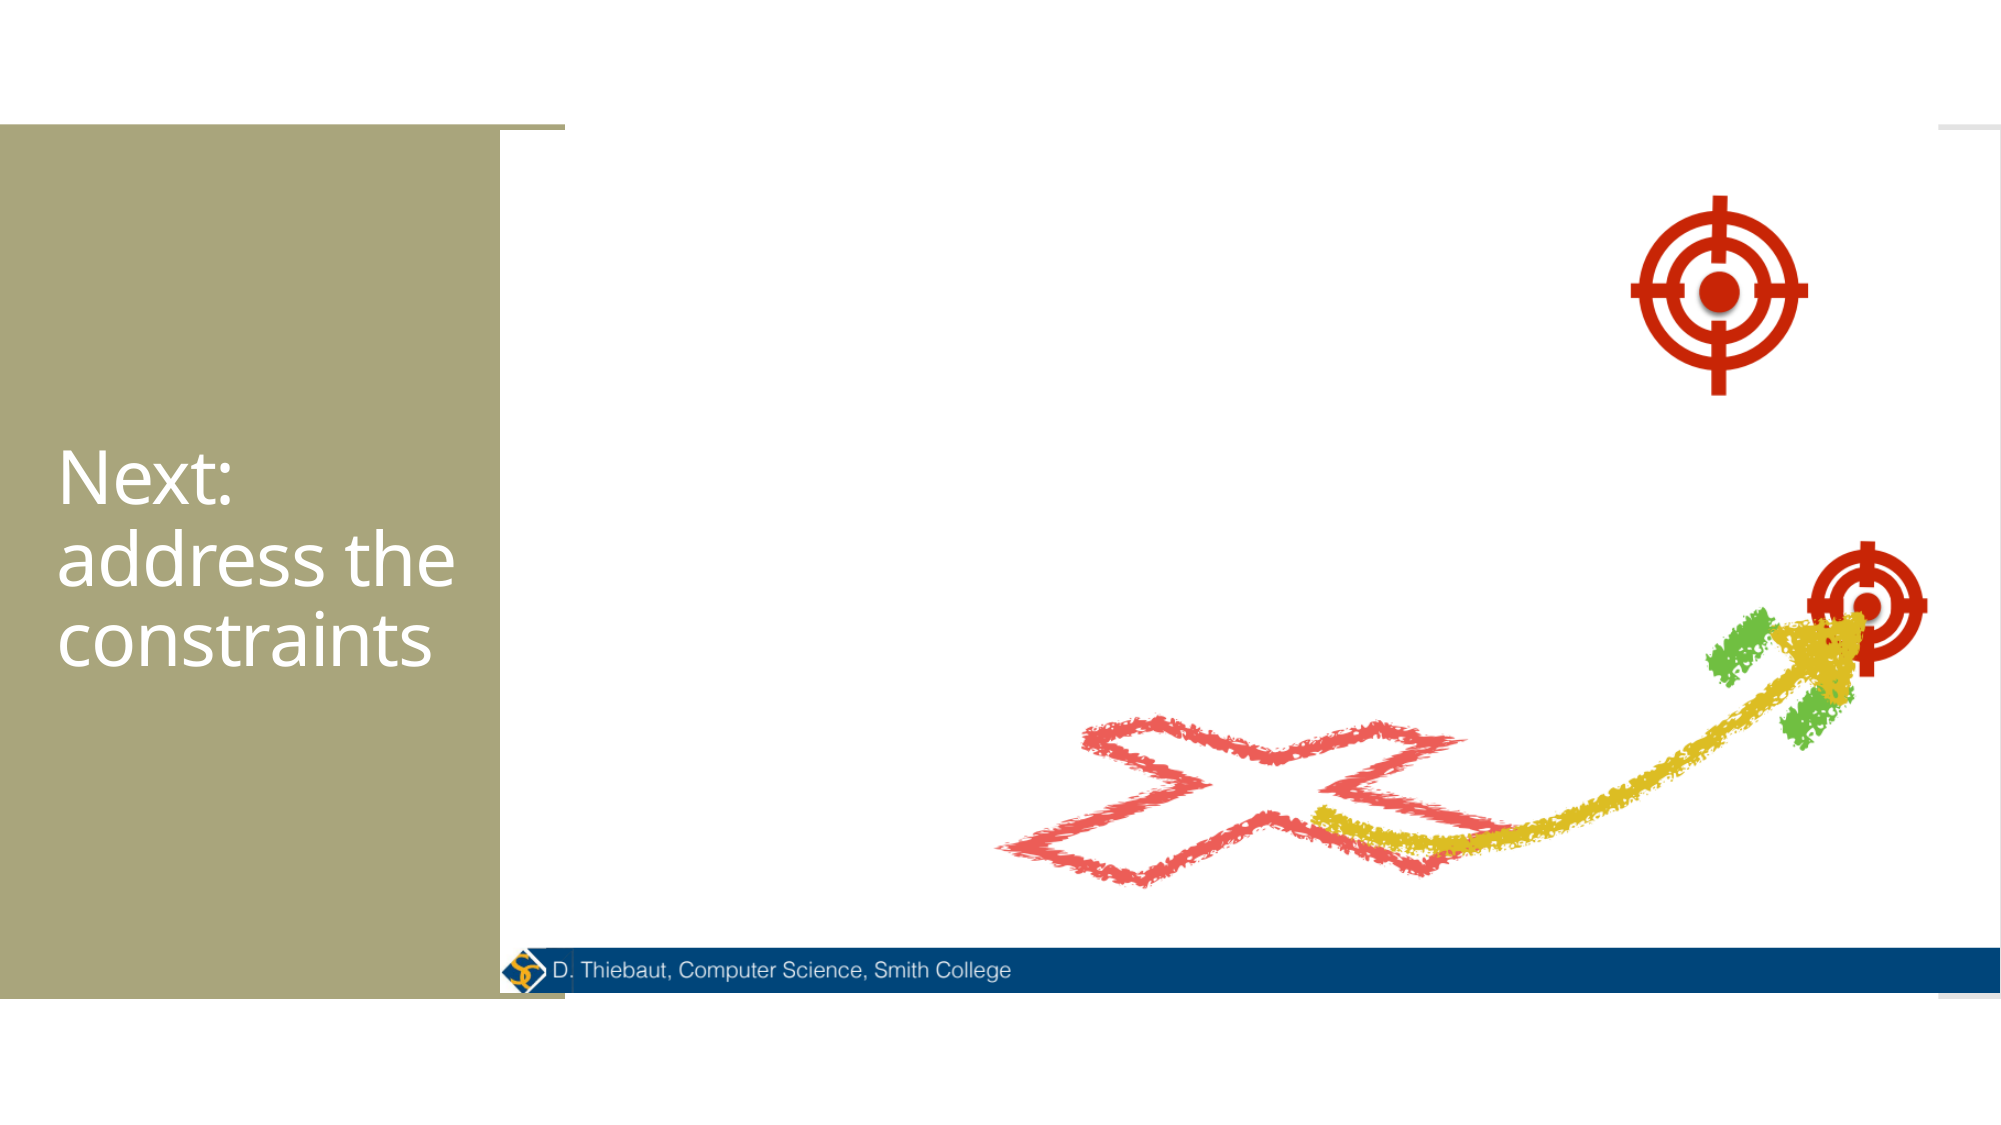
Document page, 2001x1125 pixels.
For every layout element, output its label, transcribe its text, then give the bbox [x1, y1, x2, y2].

picture [499, 130, 2000, 994]
title Next: address the constraints [41, 184, 499, 940]
